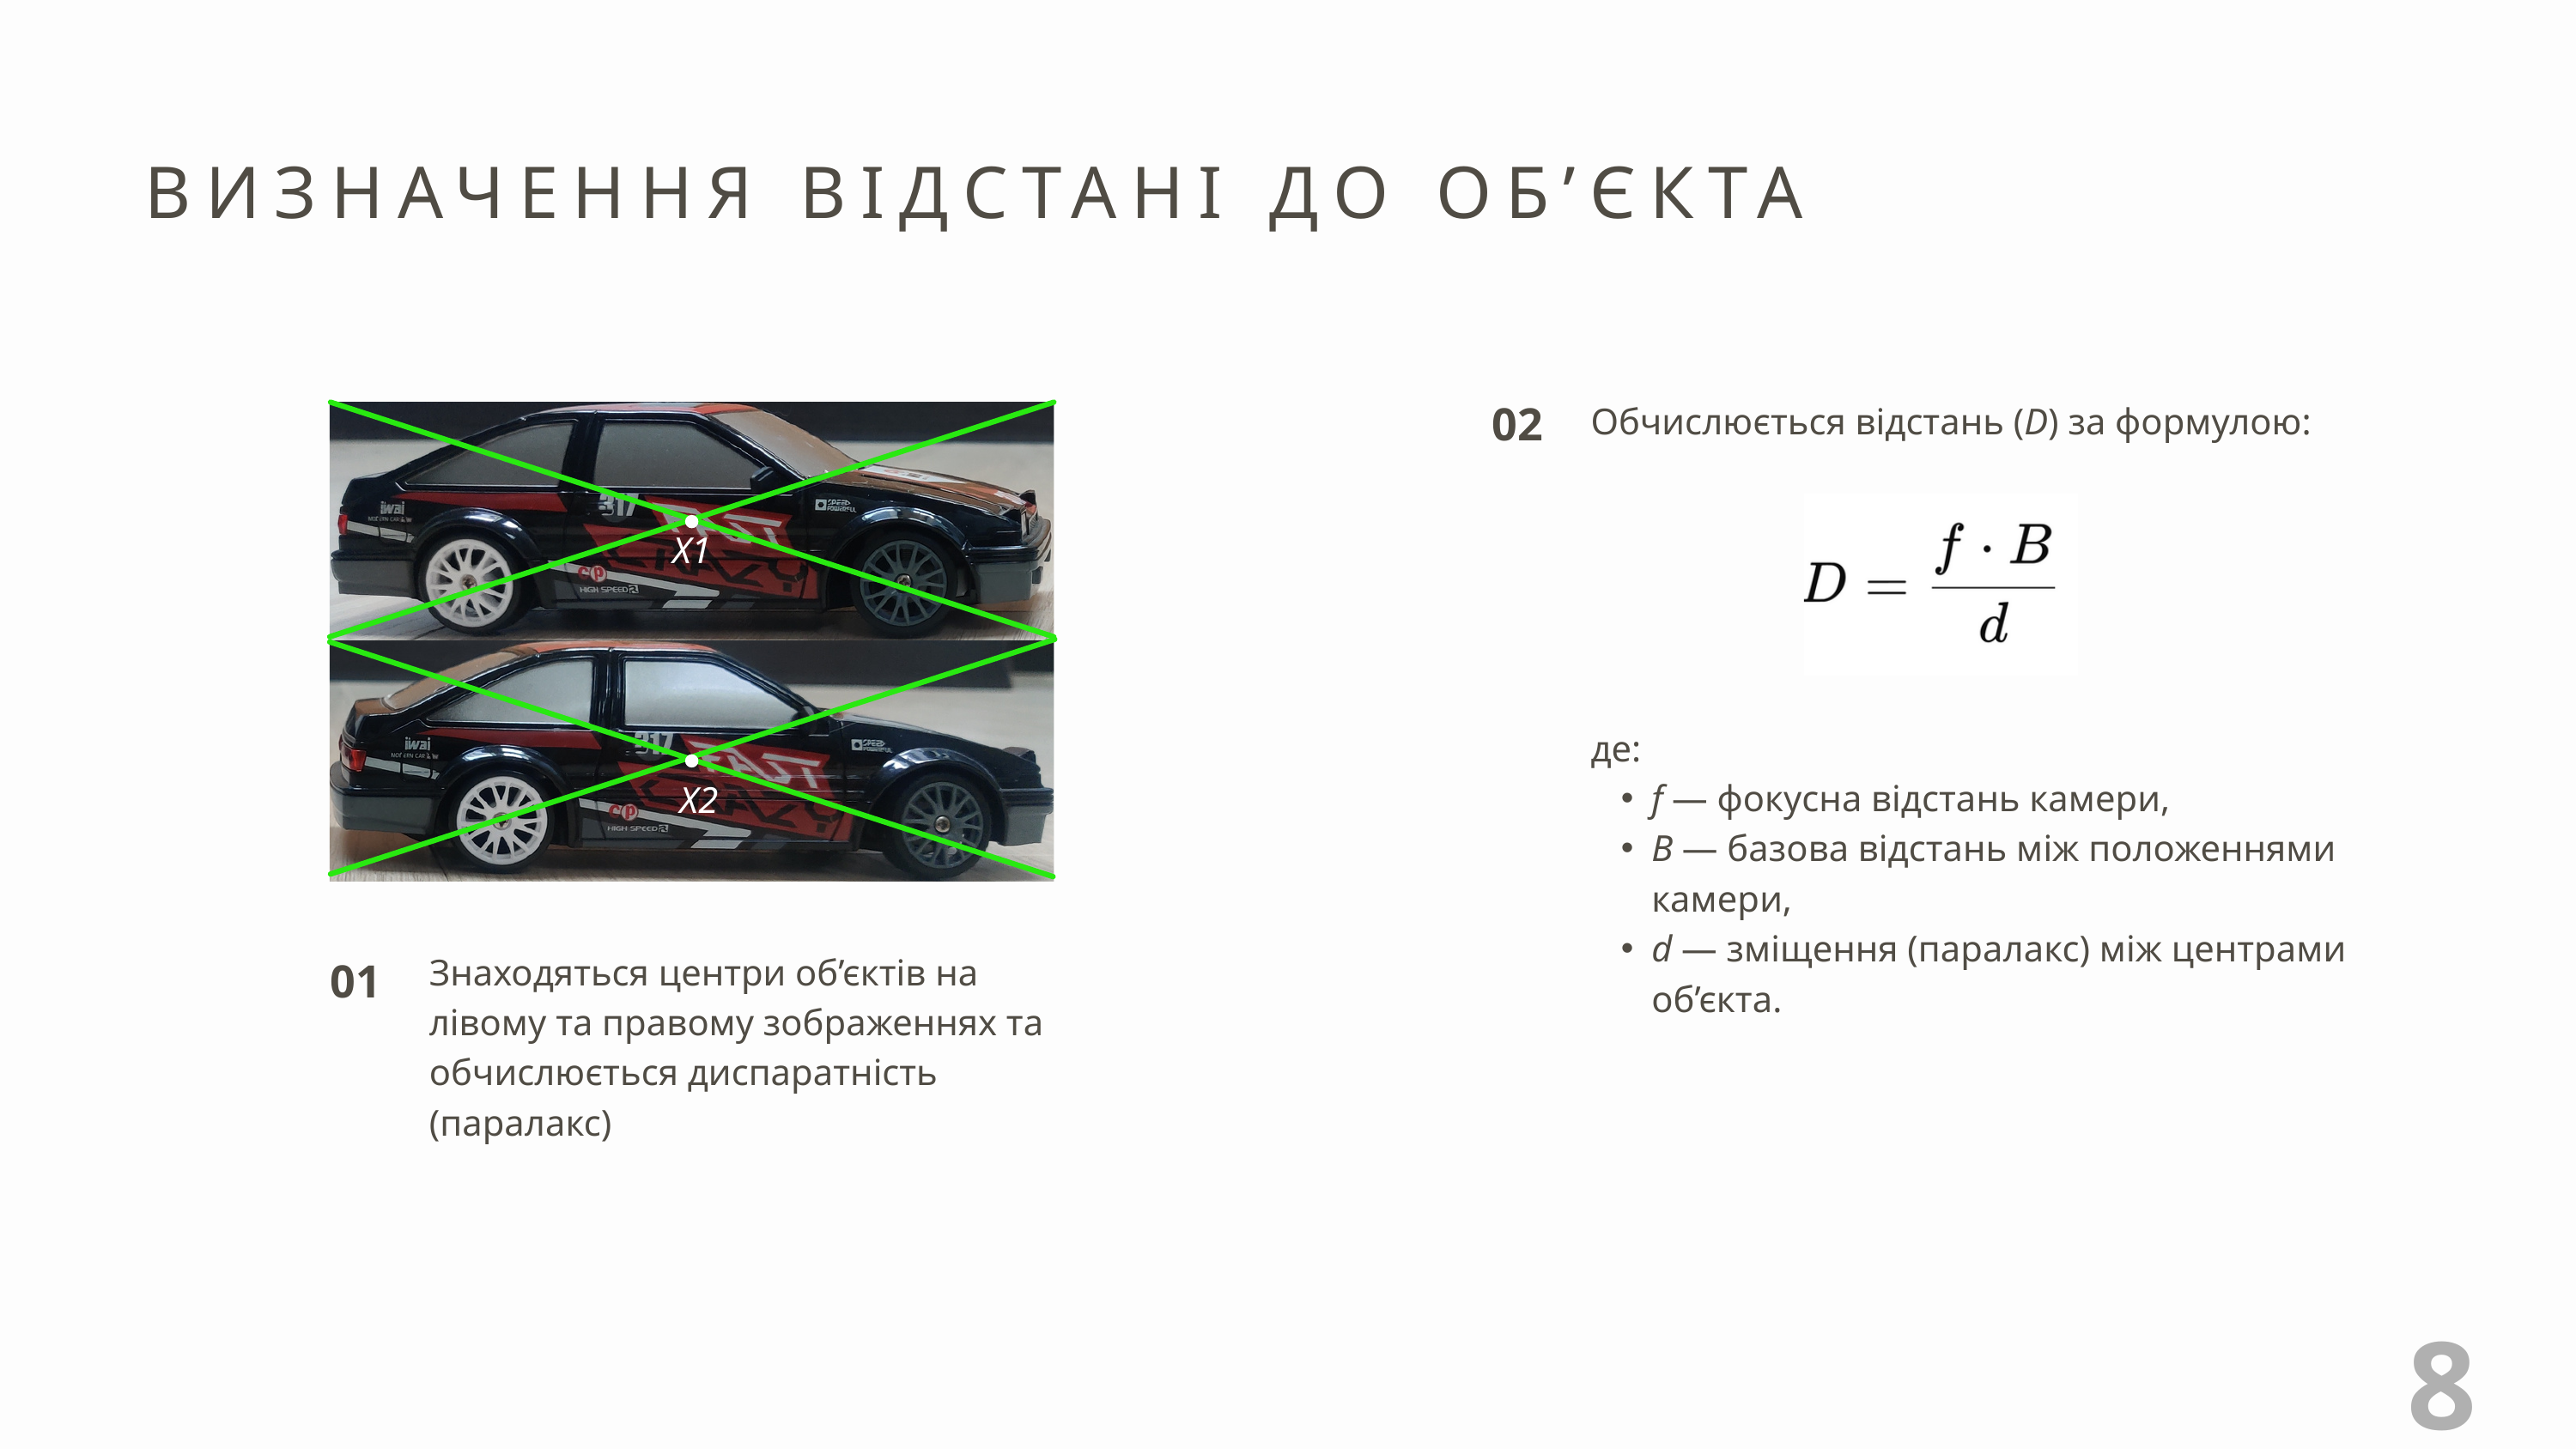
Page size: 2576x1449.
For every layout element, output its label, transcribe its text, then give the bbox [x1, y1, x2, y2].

text_box [329, 402, 1054, 640]
text_box 8 [2407, 1283, 2477, 1449]
text_box ВИЗНАЧЕННЯ ВІДСТАНІ ДО ОБ’ЄКТА [144, 132, 2001, 233]
text_box [1803, 494, 2079, 676]
text_box X1 [670, 519, 714, 571]
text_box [684, 514, 699, 529]
text_box Знаходяться центри об’єктів на лівому та правому зображеннях та обчислюється диспаратність (паралакс) [428, 943, 1054, 1143]
text_box де: f — фокусна відстань камери, B — базова відстань між положеннями камери, d — зміщення (паралакс) між центрами об’єкта. [1590, 718, 2394, 1020]
text_box 01 [330, 943, 428, 1007]
text_box 02 [1492, 387, 1591, 451]
text_box X2 [670, 770, 727, 822]
text_box [329, 640, 1054, 882]
text_box Обчислюється відстань (D) за формулою: [1590, 391, 2394, 442]
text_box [684, 754, 699, 768]
